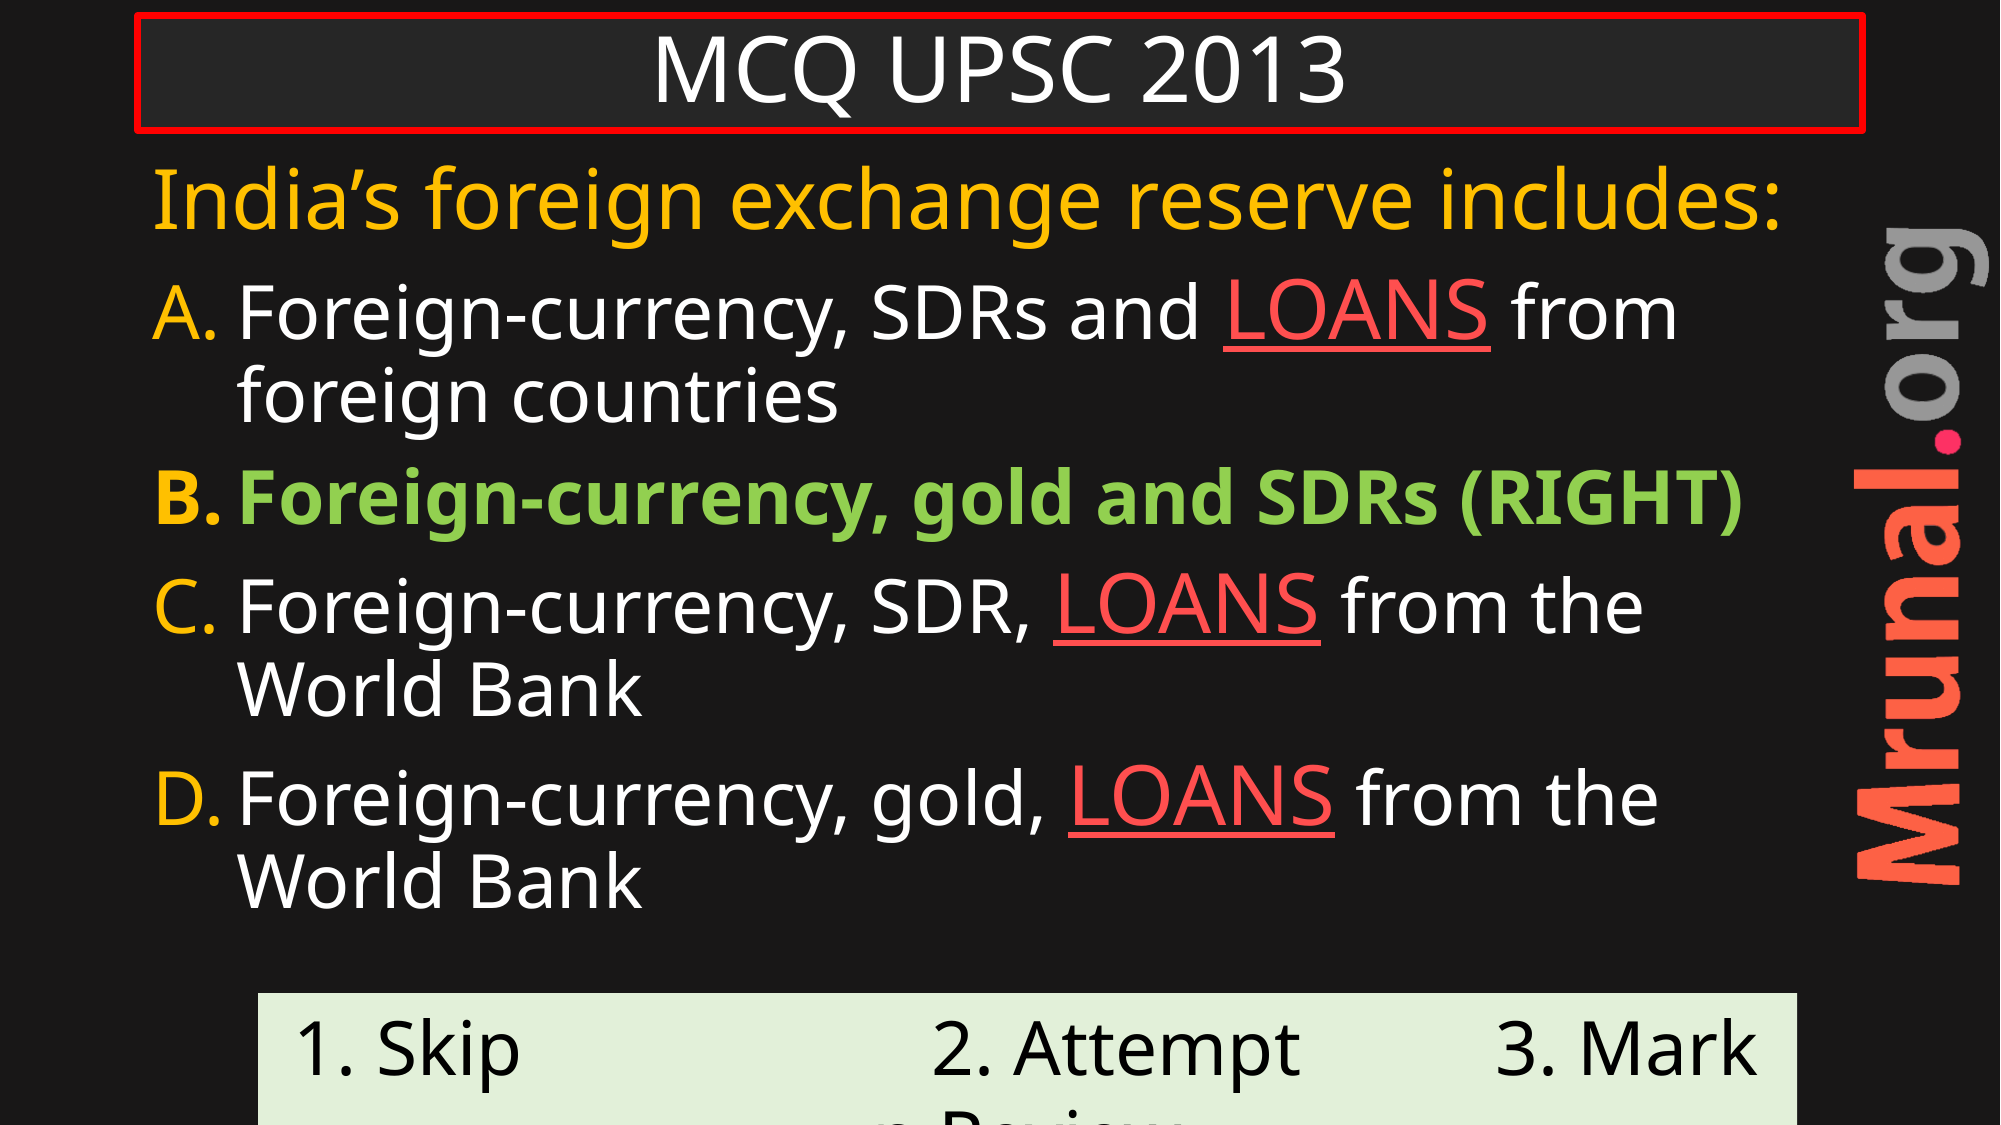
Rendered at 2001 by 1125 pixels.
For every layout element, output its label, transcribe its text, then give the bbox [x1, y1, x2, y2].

list India’s foreign exchange reserve includes: Foreign-currency, SDRs and LOANS from foreign countries Foreign-currency, gold and SDRs (RIGHT) Foreign-currency, SDR, LOANS from the World Bank Foreign-currency, gold, LOANS from the World Bank [137, 149, 1863, 1014]
picture [1863, 223, 2000, 894]
title MCQ UPSC 2013 [134, 12, 1866, 134]
